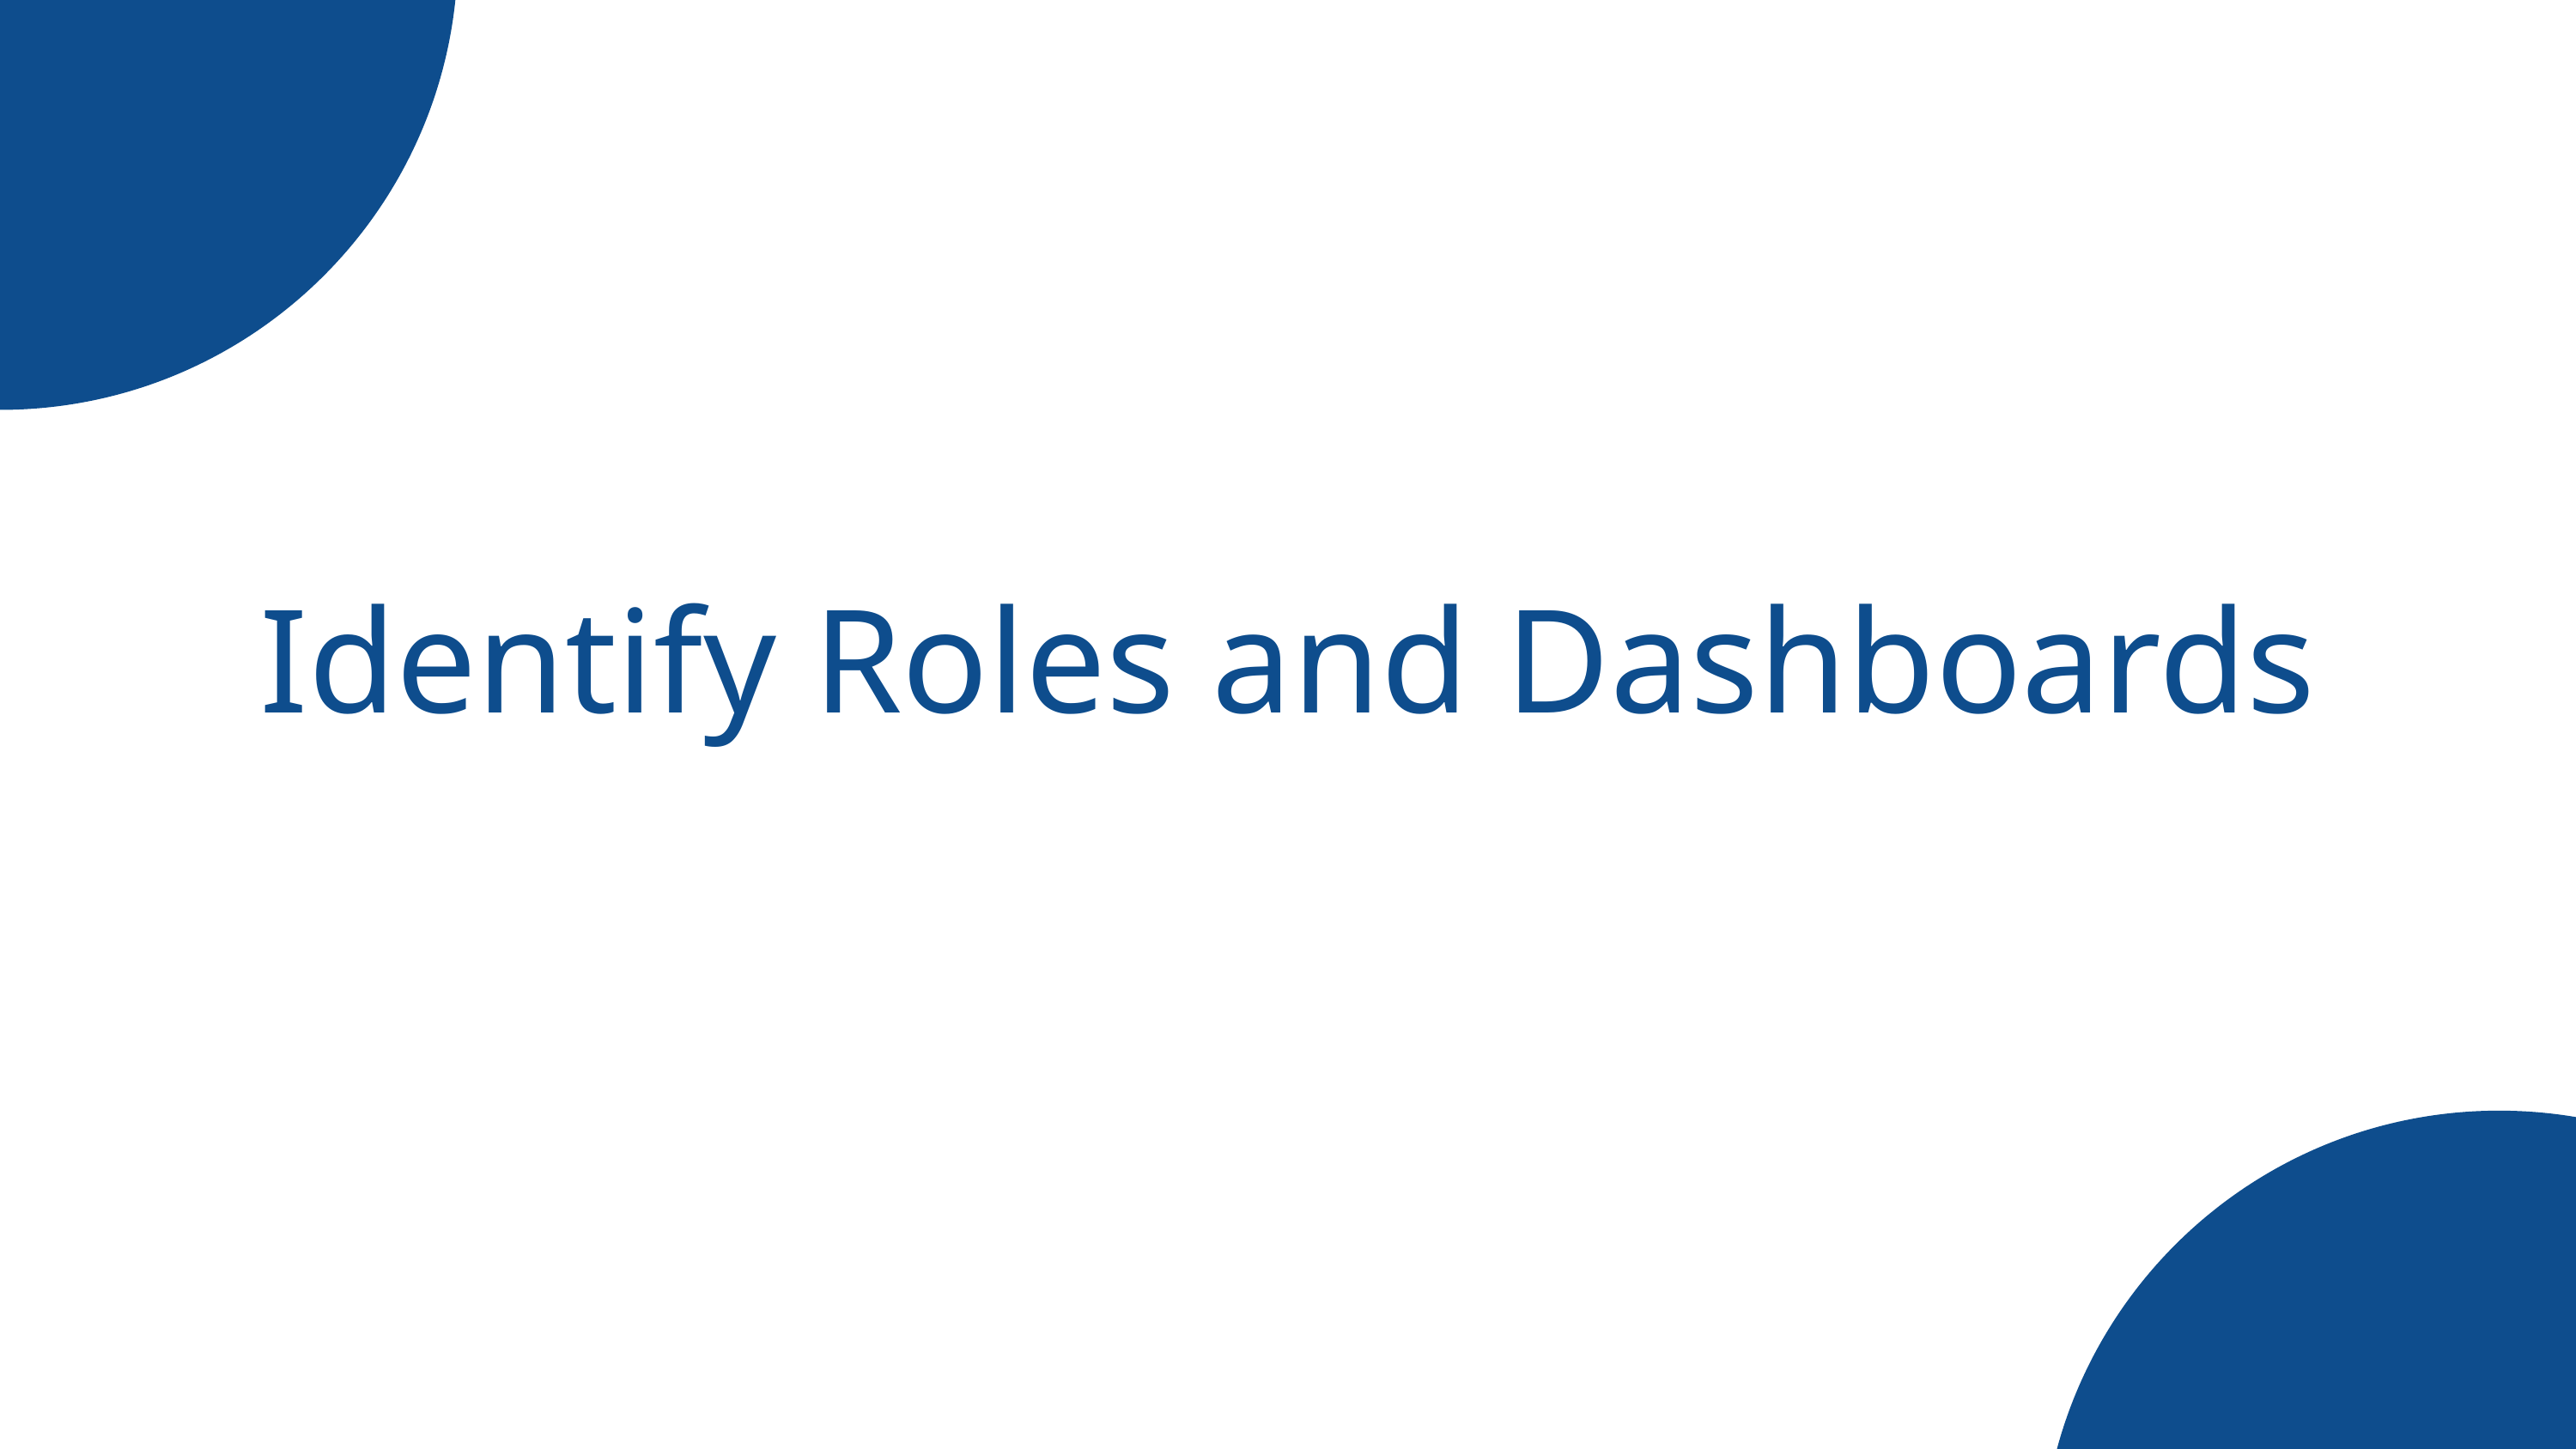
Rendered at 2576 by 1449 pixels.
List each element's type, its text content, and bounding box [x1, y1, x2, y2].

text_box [2040, 1110, 2576, 1449]
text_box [0, 0, 459, 410]
text_box Identify Roles and Dashboards [230, 541, 2346, 742]
